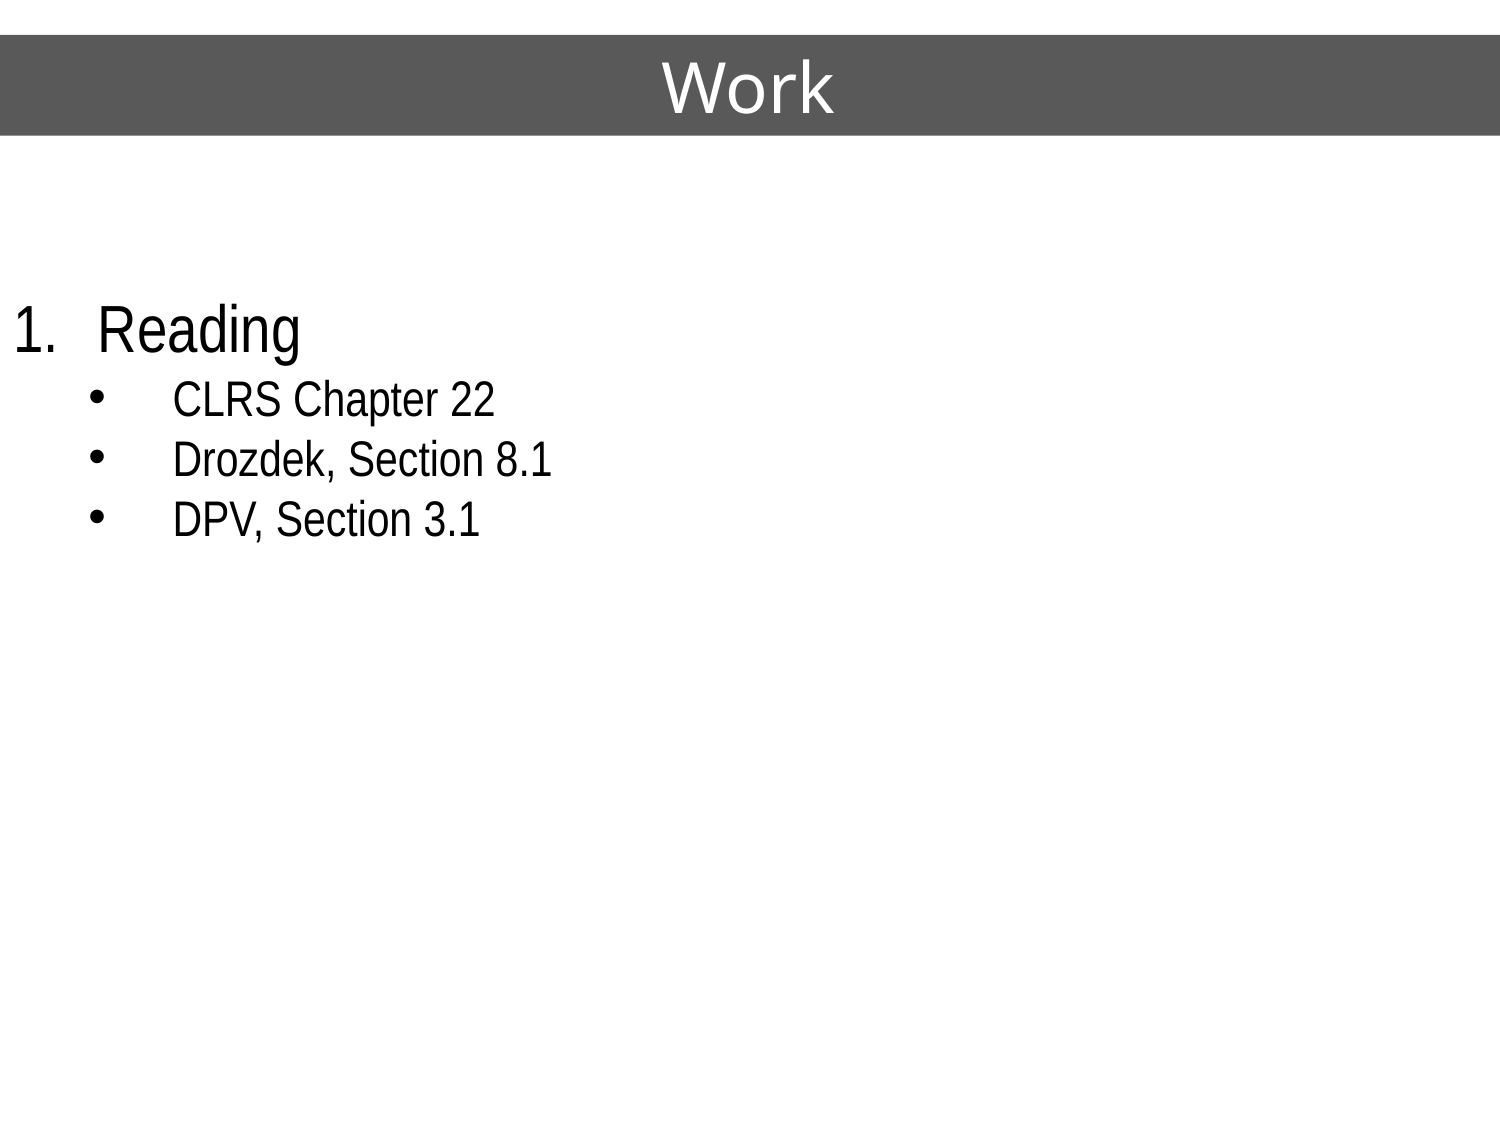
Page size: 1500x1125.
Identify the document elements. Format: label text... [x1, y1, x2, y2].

title Work [0, 34, 1500, 136]
text_box Reading CLRS Chapter 22 Drozdek, Section 8.1 DPV, Section 3.1 [0, 278, 568, 714]
